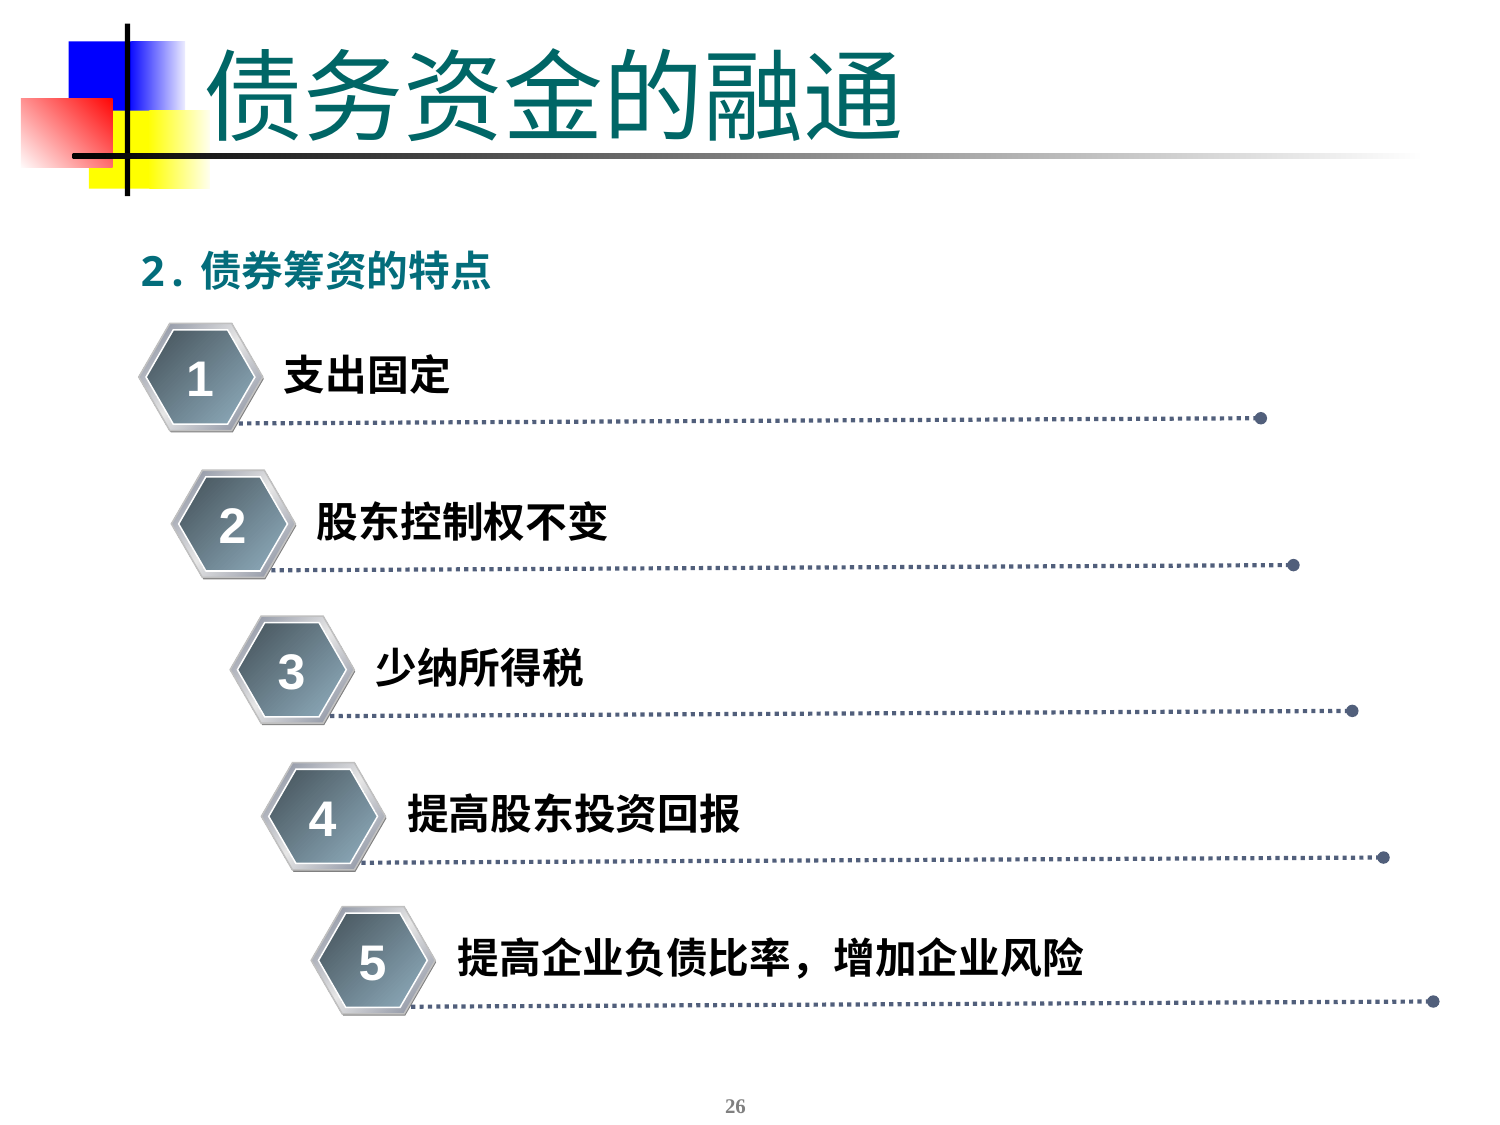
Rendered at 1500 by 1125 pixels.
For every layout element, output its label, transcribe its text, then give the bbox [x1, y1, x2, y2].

text_box 2.债券筹资的特点 [100, 243, 1046, 304]
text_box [138, 323, 1262, 433]
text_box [171, 469, 1294, 580]
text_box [261, 762, 1384, 873]
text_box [229, 615, 1353, 726]
title 债务资金的融通 [188, 23, 1468, 161]
slide_number 26 [579, 1050, 892, 1125]
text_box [310, 906, 1434, 1017]
